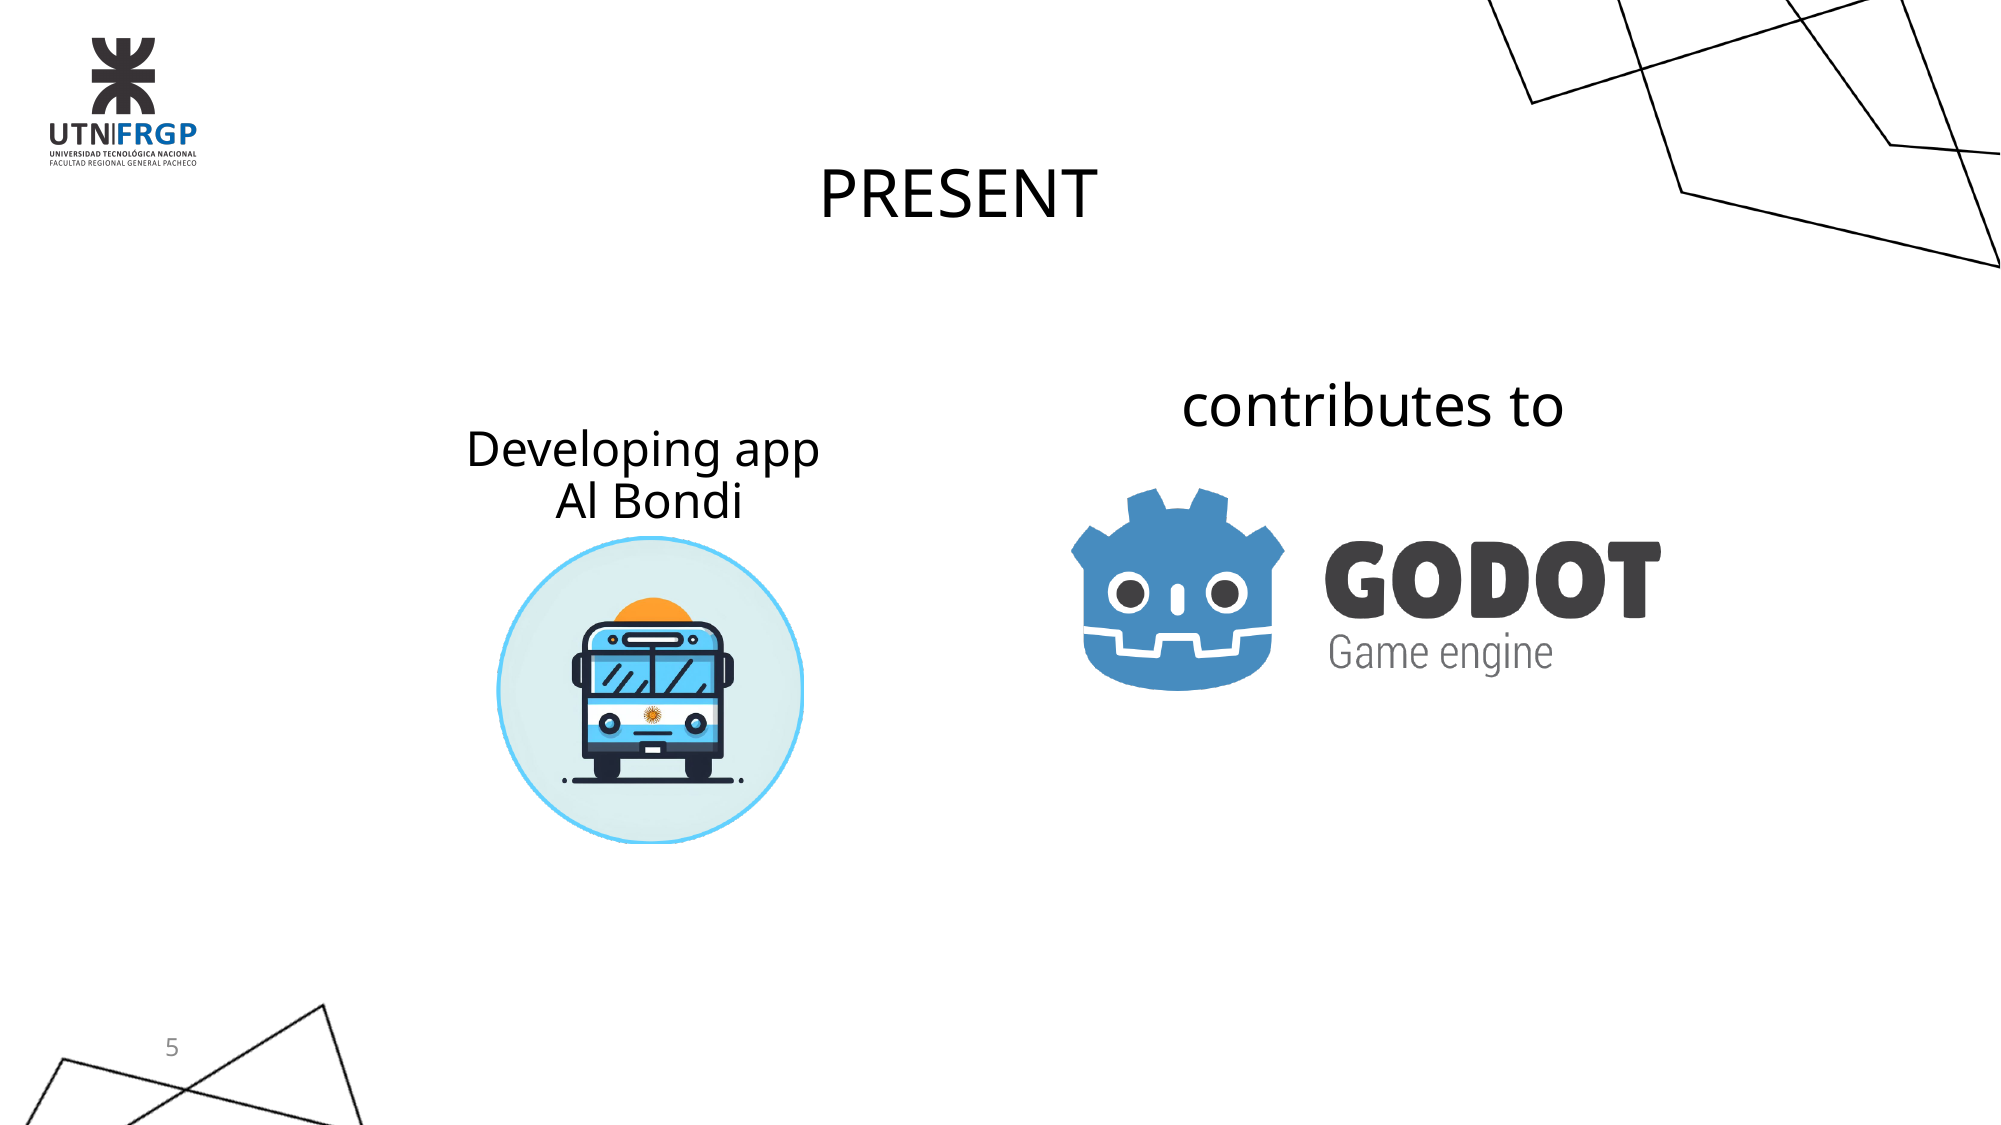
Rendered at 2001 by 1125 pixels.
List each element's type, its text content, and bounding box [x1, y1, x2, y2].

text_box Developing app Al Bondi [394, 417, 905, 537]
picture [496, 536, 804, 844]
picture [44, 21, 202, 180]
picture [1412, 0, 2001, 277]
text_box contributes to [1166, 368, 1676, 457]
title Present [803, 135, 1421, 256]
slide_number 5 [150, 1024, 254, 1074]
picture [0, 976, 408, 1125]
picture [1040, 457, 1691, 721]
